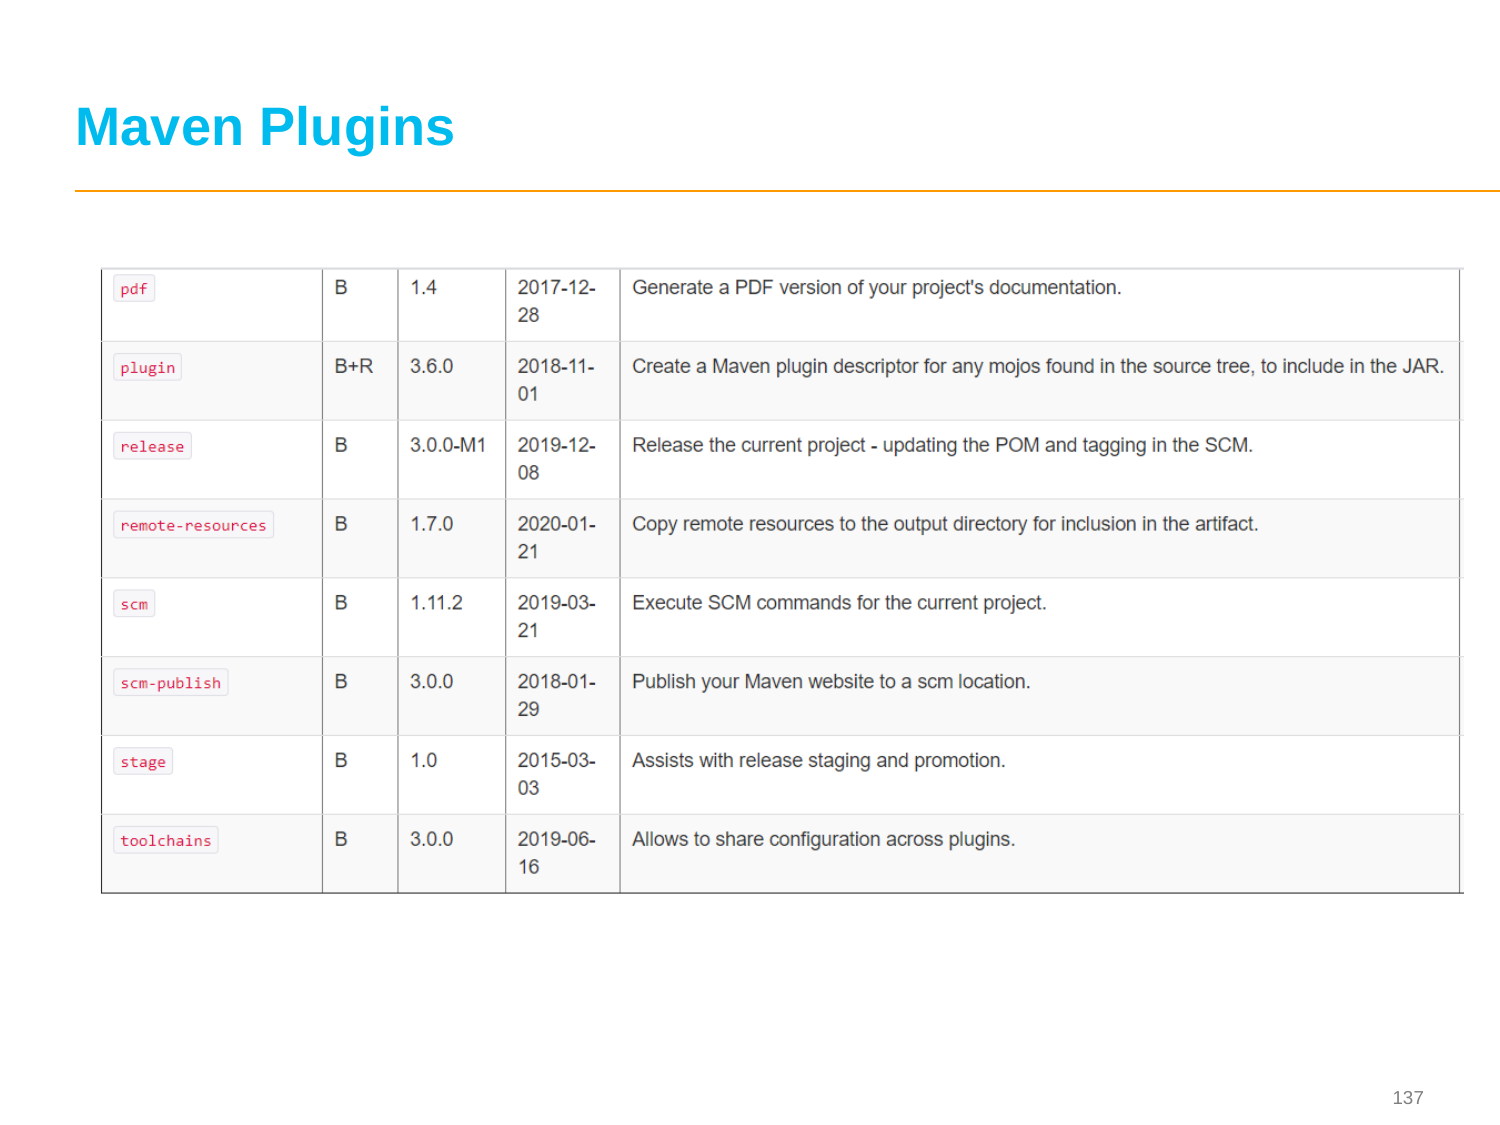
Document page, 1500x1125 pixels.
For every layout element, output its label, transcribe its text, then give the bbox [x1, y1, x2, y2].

picture [100, 264, 1465, 905]
title Maven Plugins [75, 27, 1422, 157]
